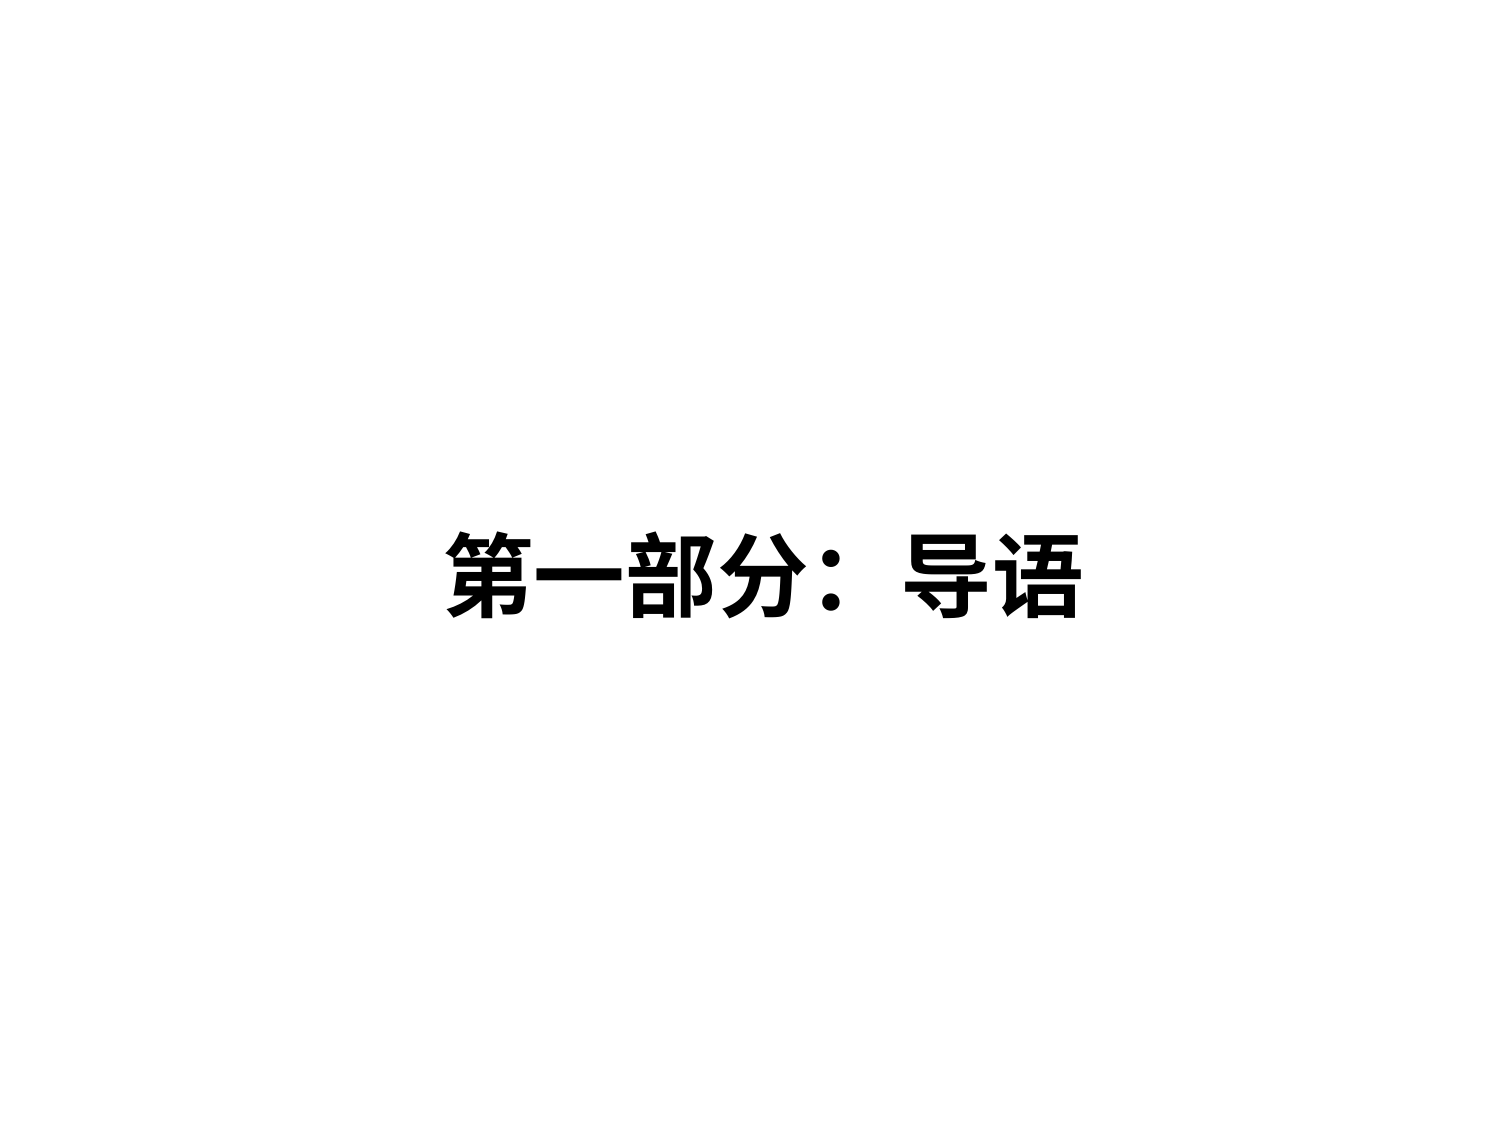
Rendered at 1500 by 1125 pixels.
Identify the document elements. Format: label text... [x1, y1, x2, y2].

title 第一部分：导语 [88, 479, 1439, 668]
